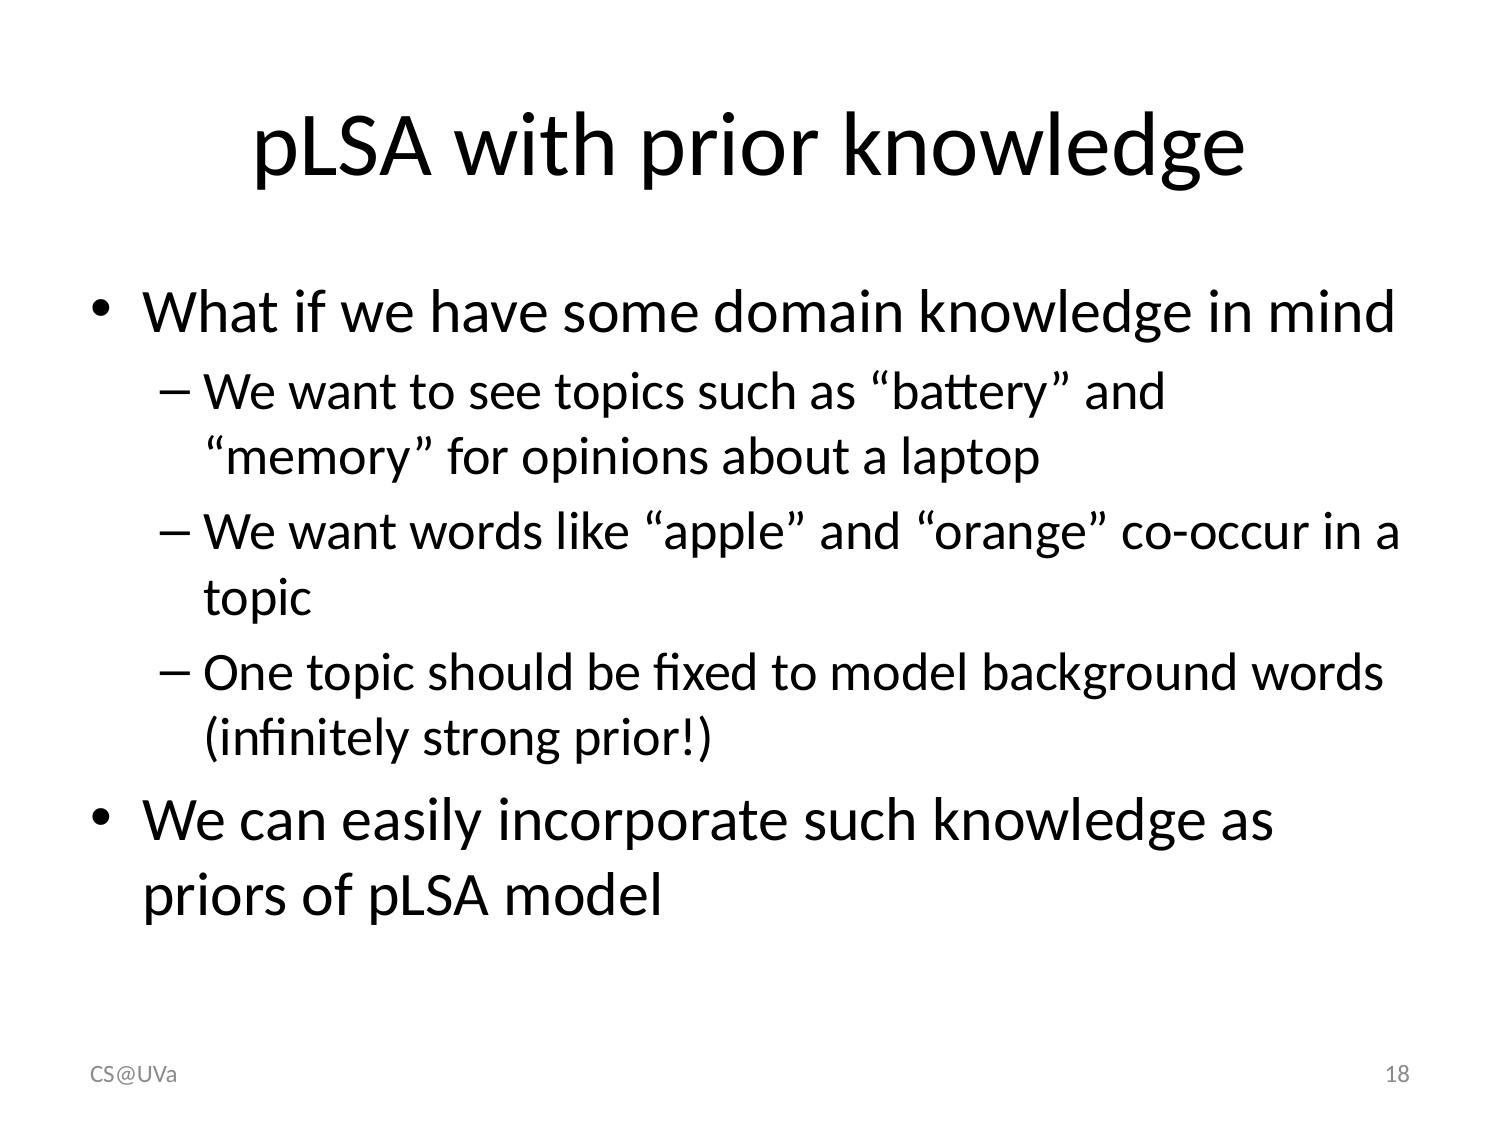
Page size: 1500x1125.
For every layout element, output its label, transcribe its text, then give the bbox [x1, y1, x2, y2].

slide_number CS@UVa [75, 1042, 425, 1103]
slide_number 18 [1074, 1042, 1425, 1103]
list What if we have some domain knowledge in mind We want to see topics such as “battery” and “memory” for opinions about a laptop We want words like “apple” and “orange” co-occur in a topic One topic should be fixed to model background words (infinitely strong prior!) We can easily incorporate such knowledge as priors of pLSA model [75, 262, 1425, 1005]
title pLSA with prior knowledge [75, 45, 1425, 233]
